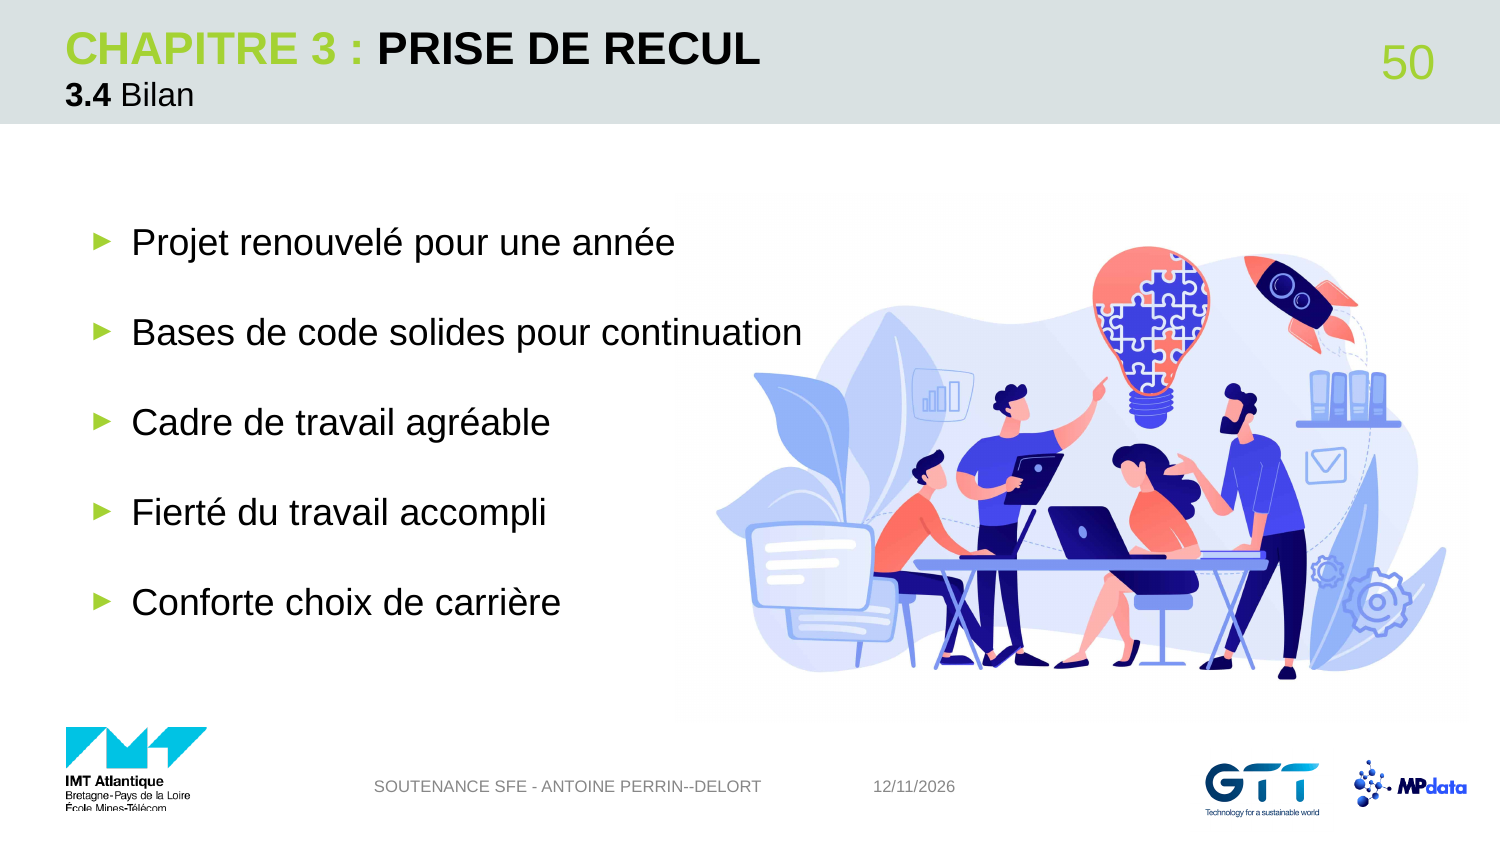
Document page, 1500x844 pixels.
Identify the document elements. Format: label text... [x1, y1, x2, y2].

slide_number 50 [1251, 35, 1437, 85]
list 3.4 Bilan [64, 72, 1251, 118]
picture [1190, 744, 1496, 832]
text_box Projet renouvelé pour une année Bases de code solides pour continuation Cadre de travail agréable Fierté du travail accompli Conforte choix de carrière [87, 172, 852, 662]
footer Soutenance SFE - Antoine PERRIN--DELORT [373, 748, 809, 797]
picture [674, 193, 1469, 724]
title CHAPITRE 3 : prise de recul [64, 0, 1252, 72]
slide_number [873, 748, 1189, 797]
